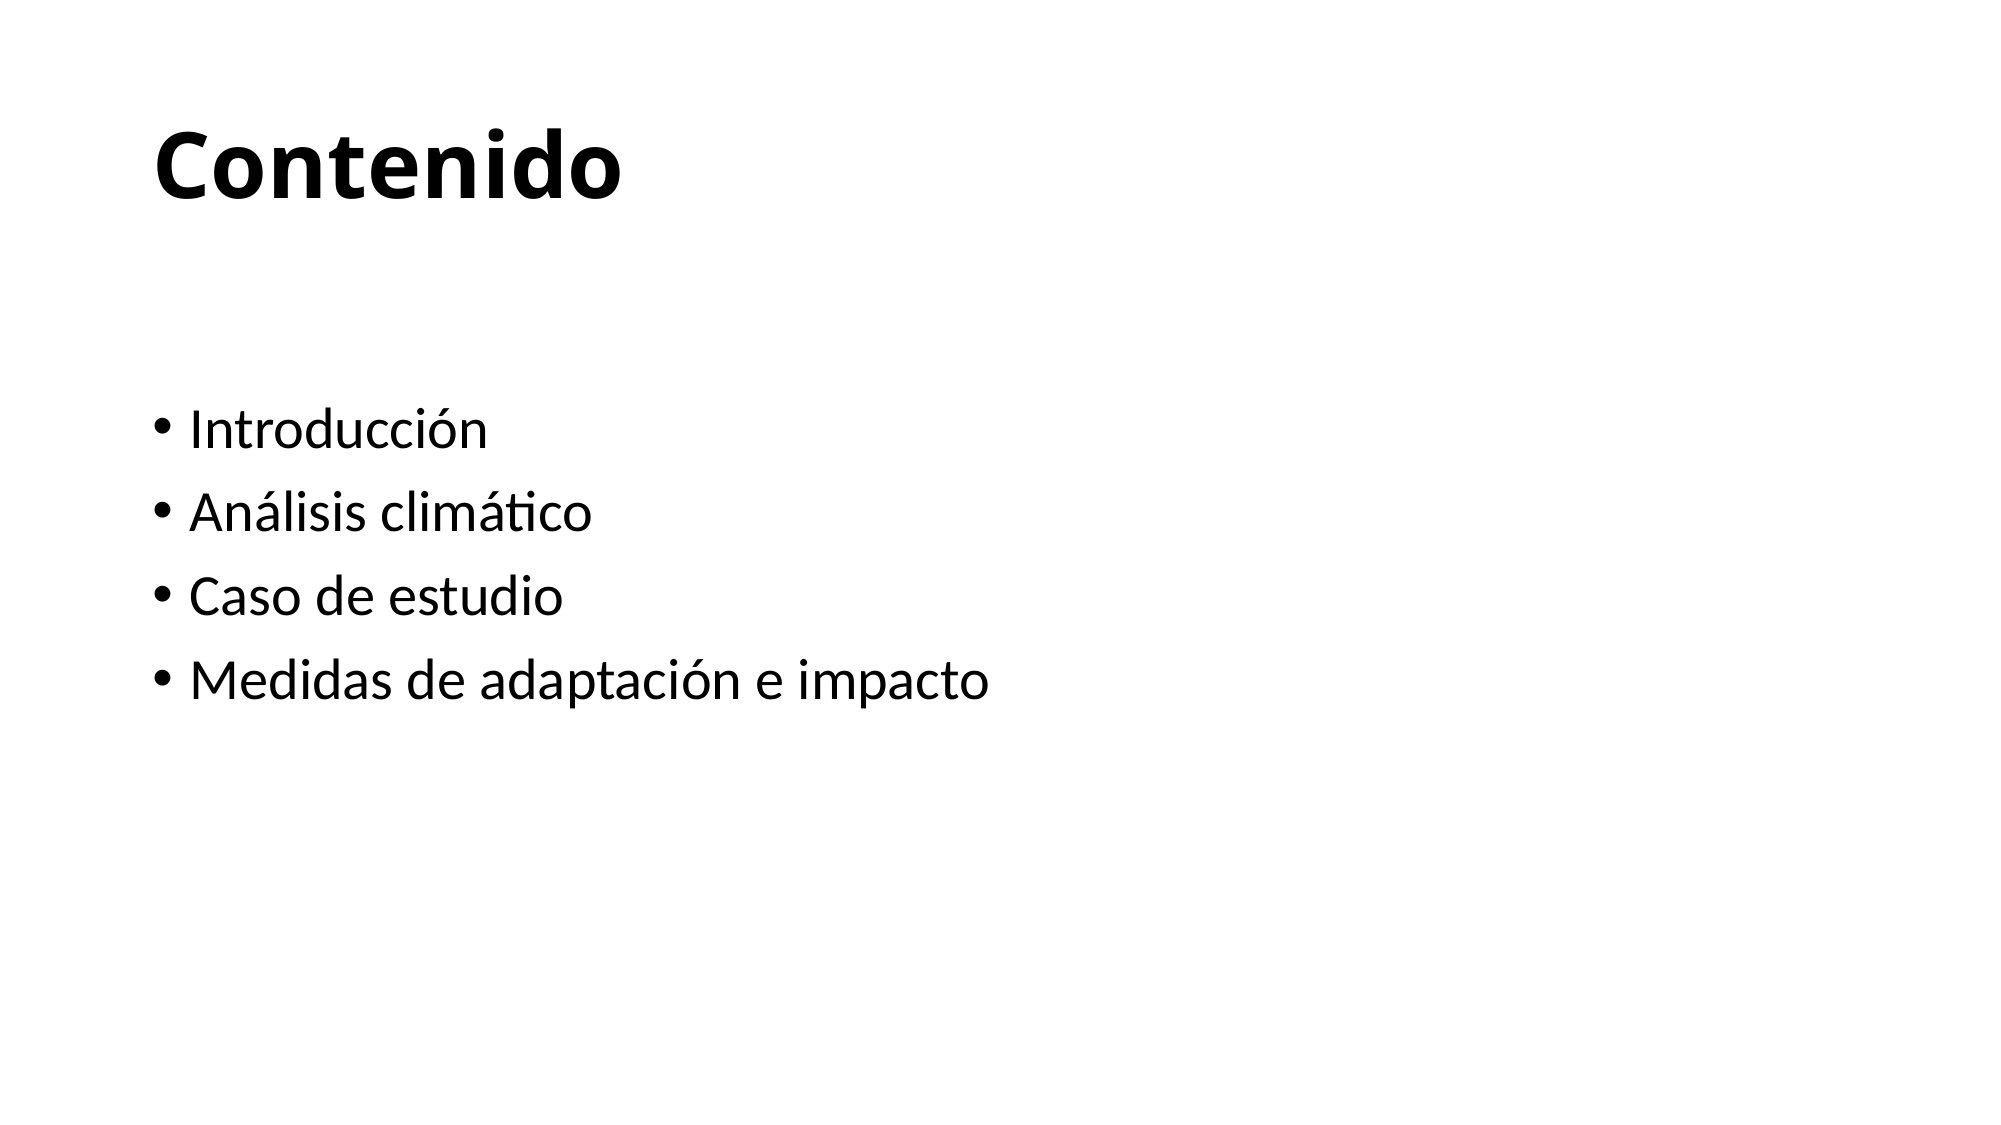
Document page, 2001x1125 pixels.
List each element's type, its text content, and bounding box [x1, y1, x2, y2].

list Introducción Análisis climático Caso de estudio Medidas de adaptación e impacto [137, 299, 1863, 1014]
title Contenido [137, 59, 1863, 278]
